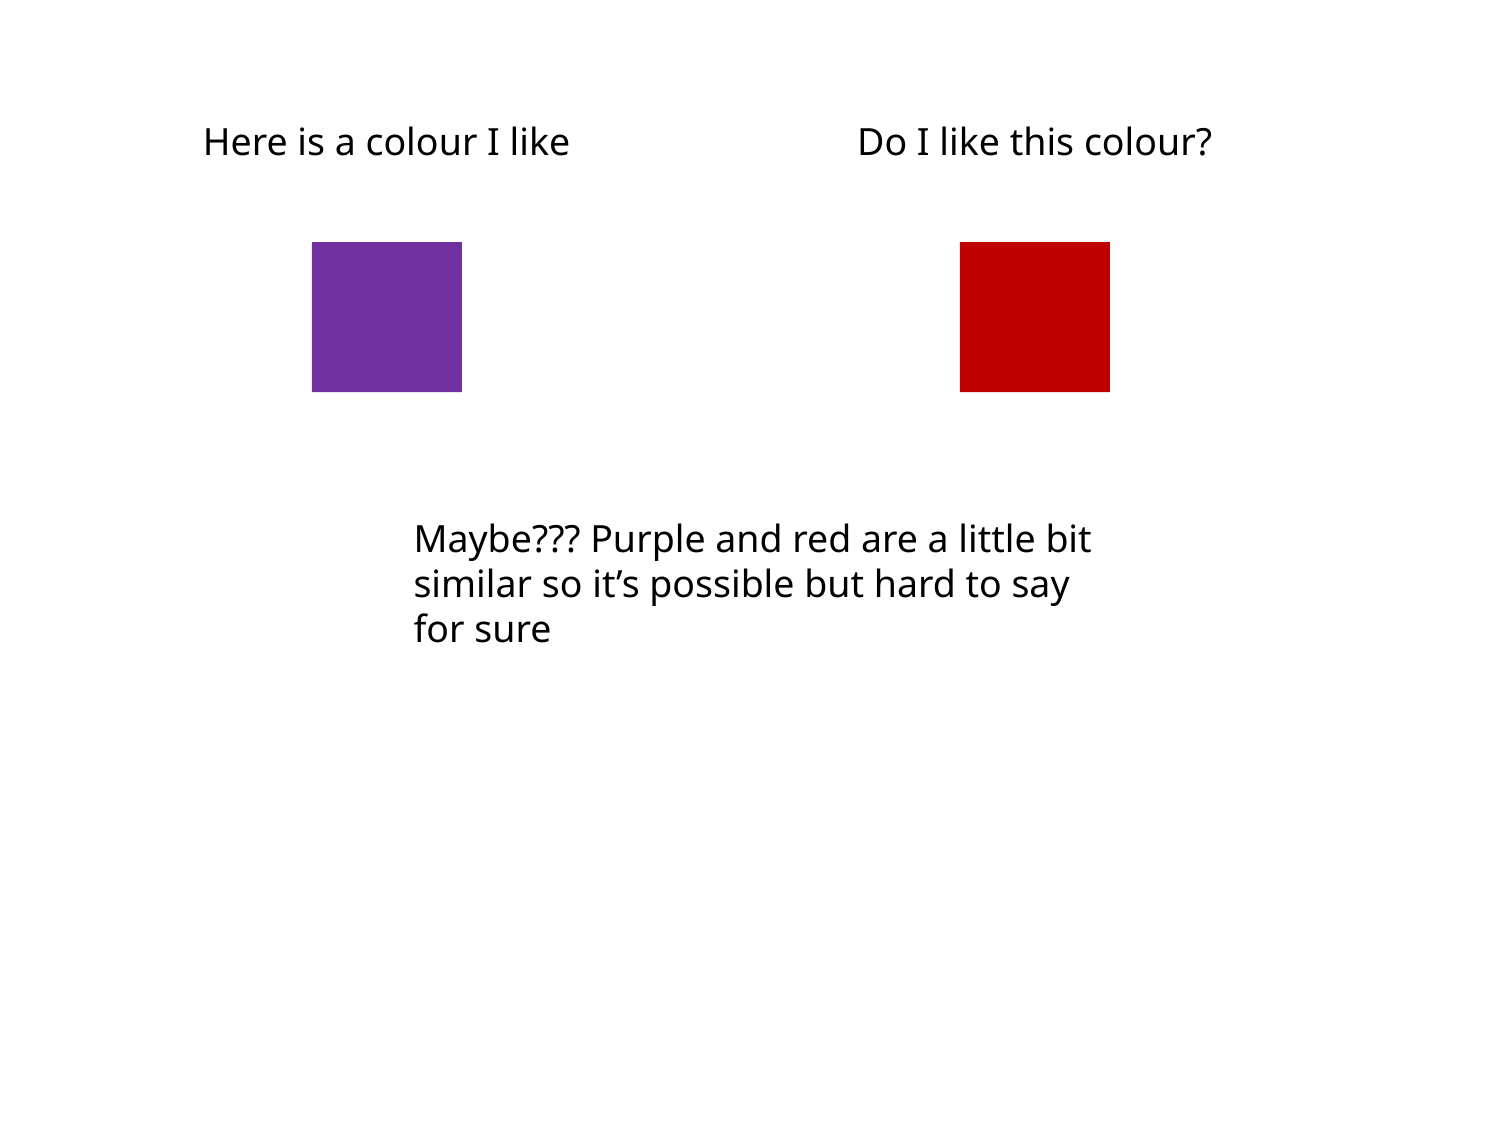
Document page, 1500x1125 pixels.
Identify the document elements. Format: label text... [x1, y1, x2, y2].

text_box Here is a colour I like [188, 110, 586, 171]
text_box Maybe??? Purple and red are a little bit similar so it’s possible but hard to say for sure [398, 507, 1143, 658]
text_box Do I like this colour? [842, 110, 1228, 171]
text_box [959, 241, 1111, 393]
text_box [311, 241, 463, 393]
